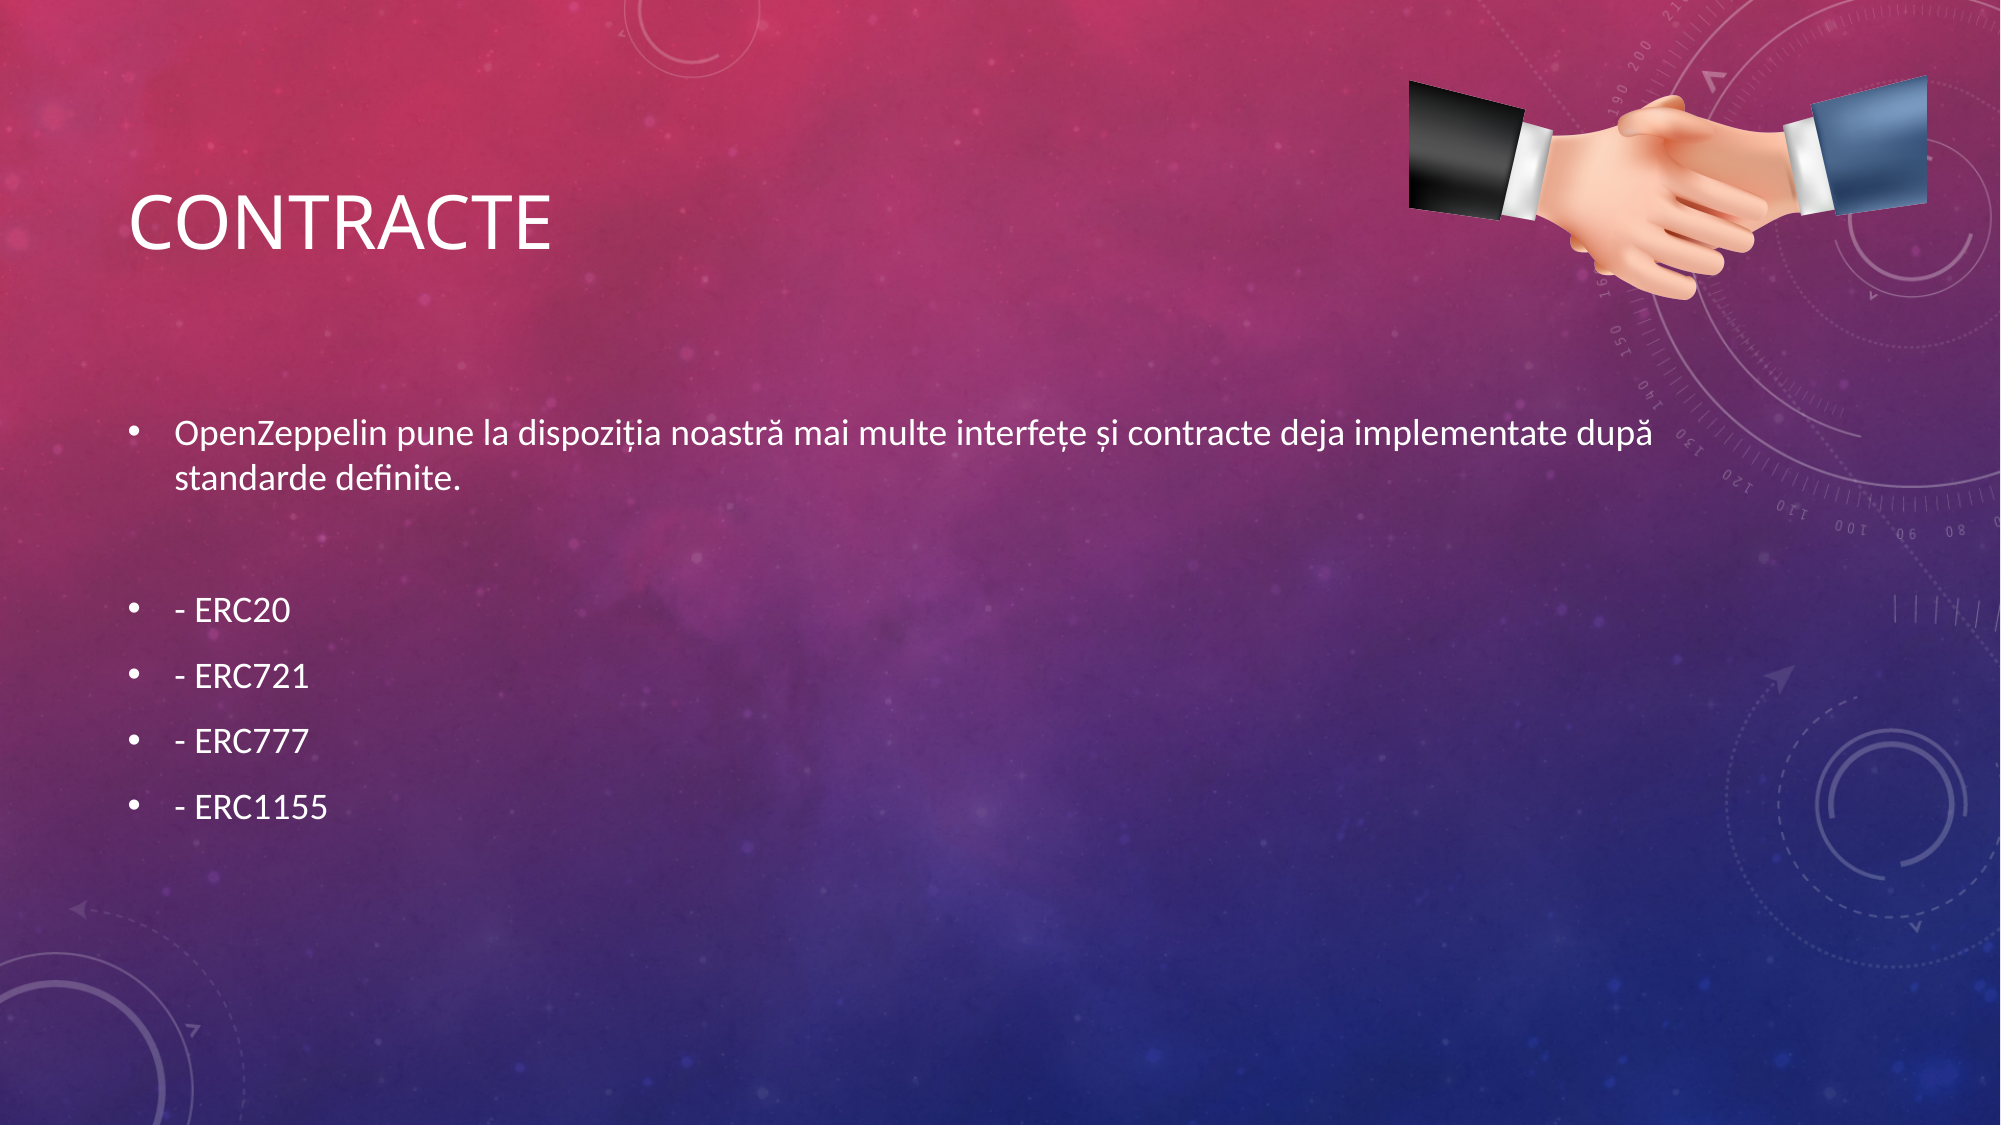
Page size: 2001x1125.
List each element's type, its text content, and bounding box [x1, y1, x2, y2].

picture [0, 0, 2001, 1125]
list OpenZeppelin pune la dispoziția noastră mai multe interfețe și contracte deja implementate după standarde definite. - ERC20 - ERC721 - ERC777 - ERC1155 [112, 351, 1775, 950]
title Contracte [112, 99, 1775, 339]
